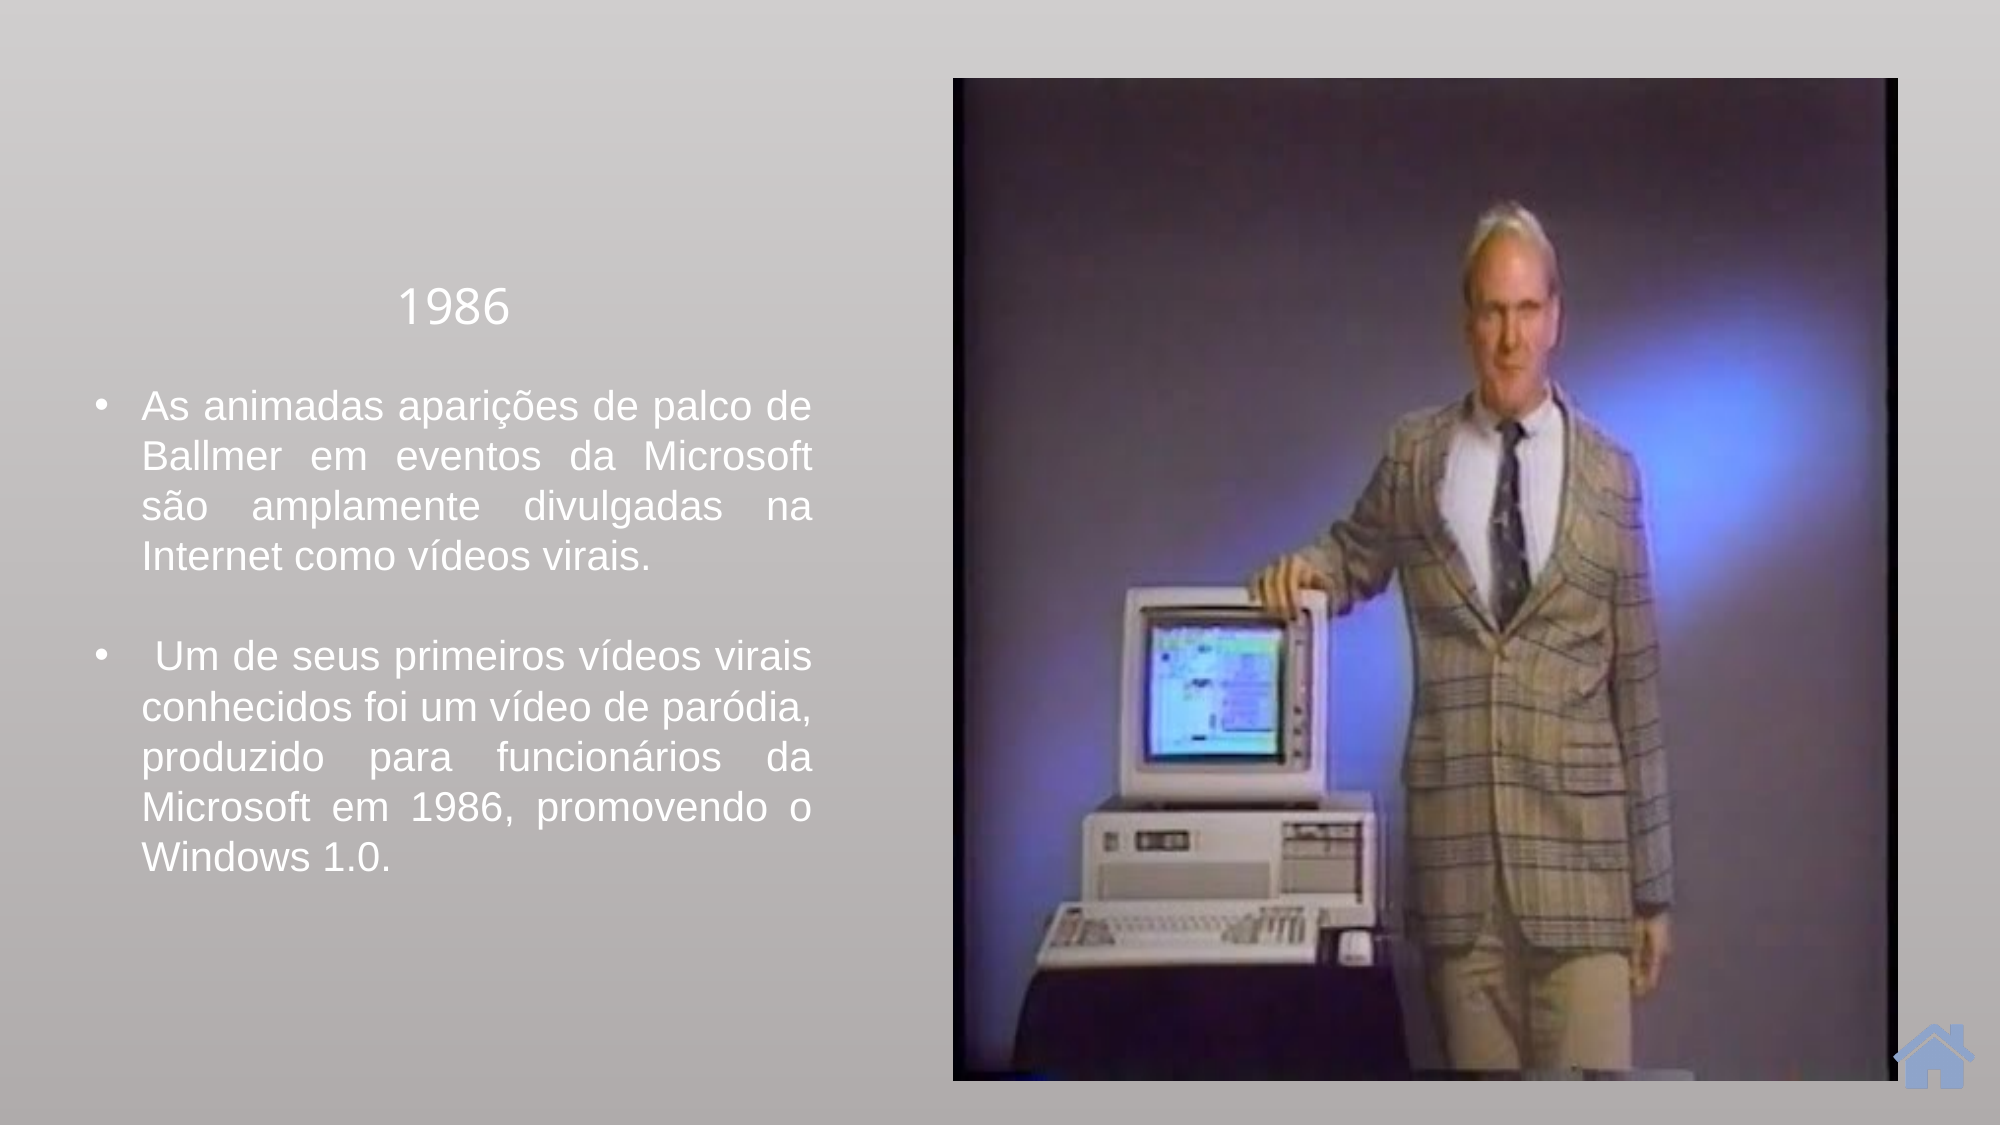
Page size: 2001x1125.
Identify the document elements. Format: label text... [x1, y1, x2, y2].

picture [1893, 1015, 1975, 1097]
text_box 1986 As animadas aparições de palco de Ballmer em eventos da Microsoft são amplamente divulgadas na Internet como vídeos virais. Um de seus primeiros vídeos virais conhecidos foi um vídeo de paródia, produzido para funcionários da Microsoft em 1986, promovendo o Windows 1.0. [79, 266, 828, 887]
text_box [953, 77, 1898, 1082]
